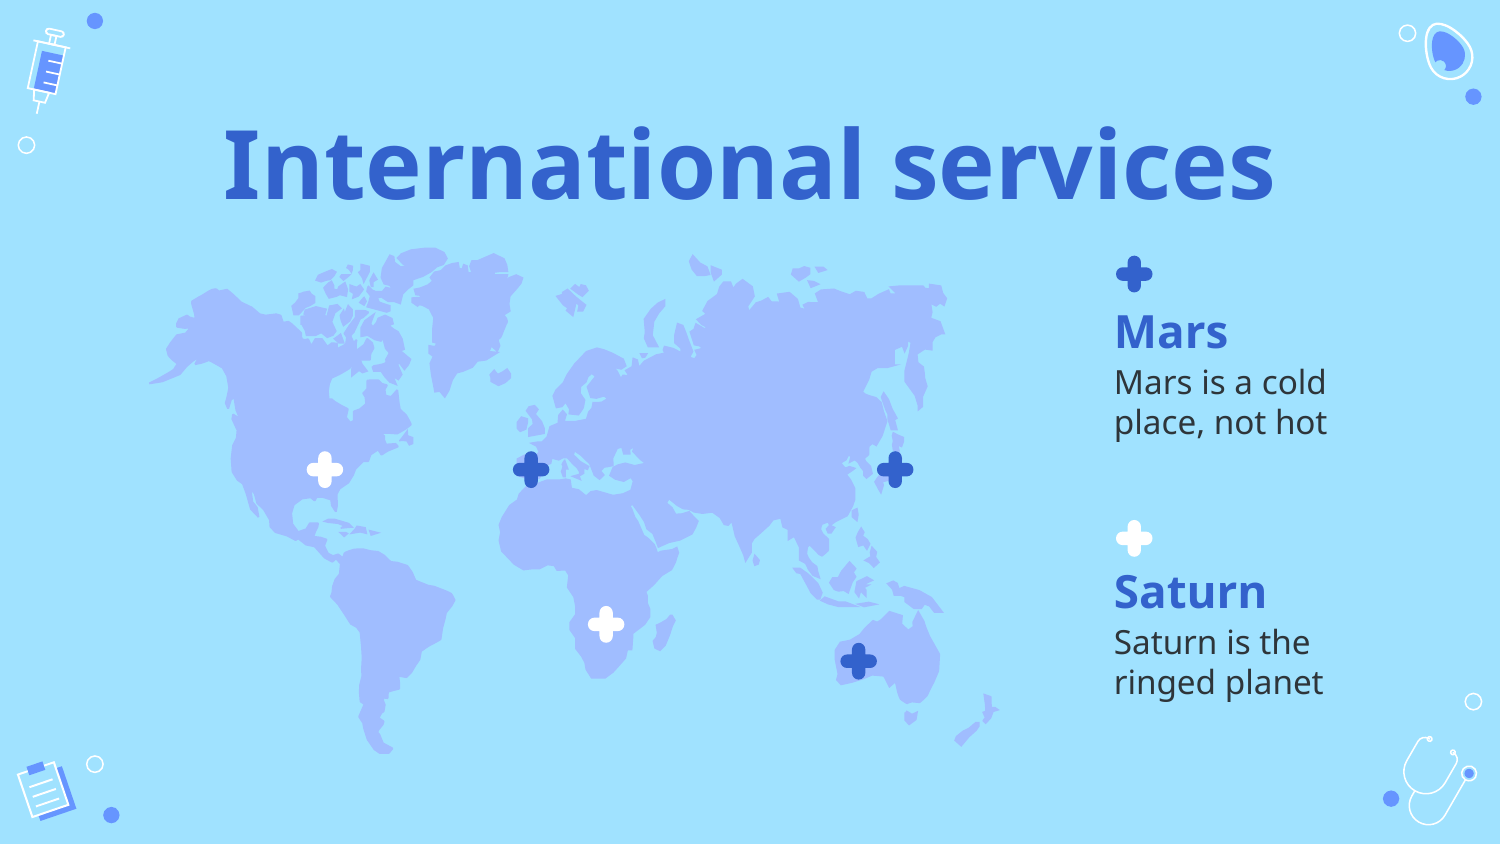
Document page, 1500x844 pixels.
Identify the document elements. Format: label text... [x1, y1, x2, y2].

text_box Saturn is the ringed planet [1098, 633, 1351, 702]
text_box Mars [1098, 311, 1351, 373]
text_box [1116, 519, 1153, 557]
text_box [1116, 255, 1153, 293]
text_box Mars is a cold place, not hot [1098, 373, 1351, 443]
title International services [116, 88, 1383, 202]
text_box Saturn [1098, 571, 1351, 633]
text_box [148, 247, 1001, 755]
